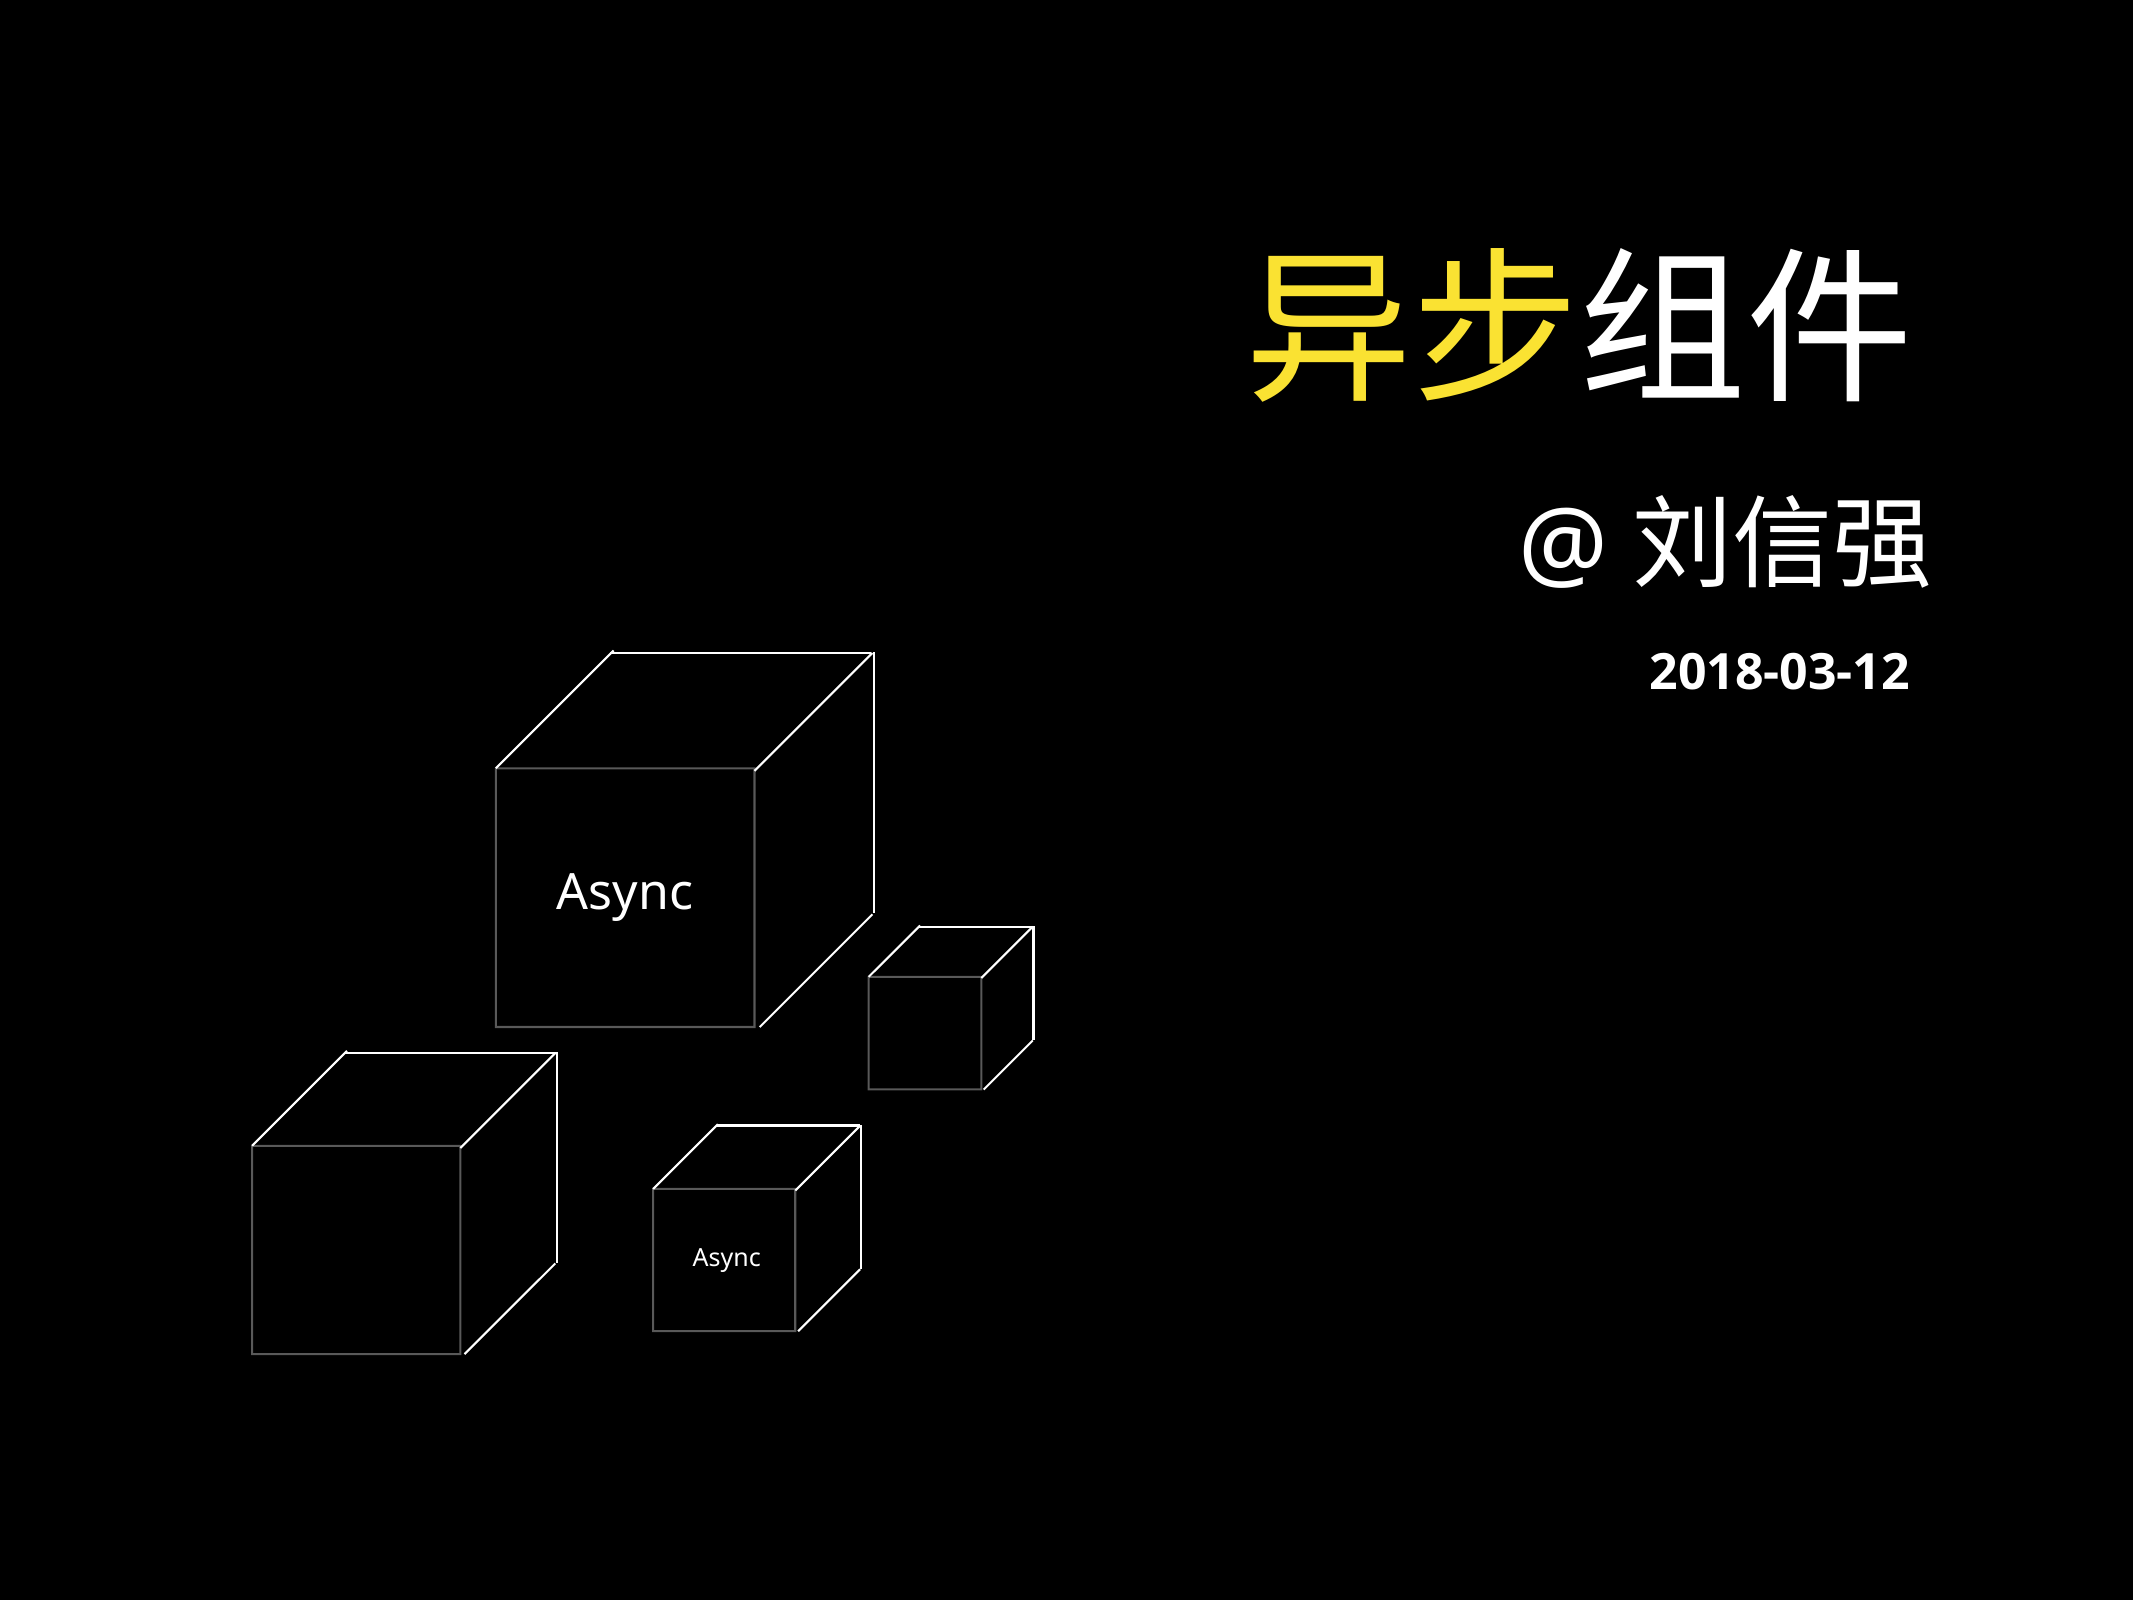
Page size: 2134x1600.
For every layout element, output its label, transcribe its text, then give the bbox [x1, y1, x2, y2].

text_box Async [548, 850, 702, 928]
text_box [251, 1050, 557, 1355]
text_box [652, 1123, 862, 1332]
text_box 2018-03-12 [1641, 631, 1918, 709]
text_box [868, 925, 1034, 1090]
text_box 异步组件 [1237, 213, 1922, 431]
text_box [495, 768, 755, 1028]
text_box @刘信强 [1510, 471, 1942, 608]
